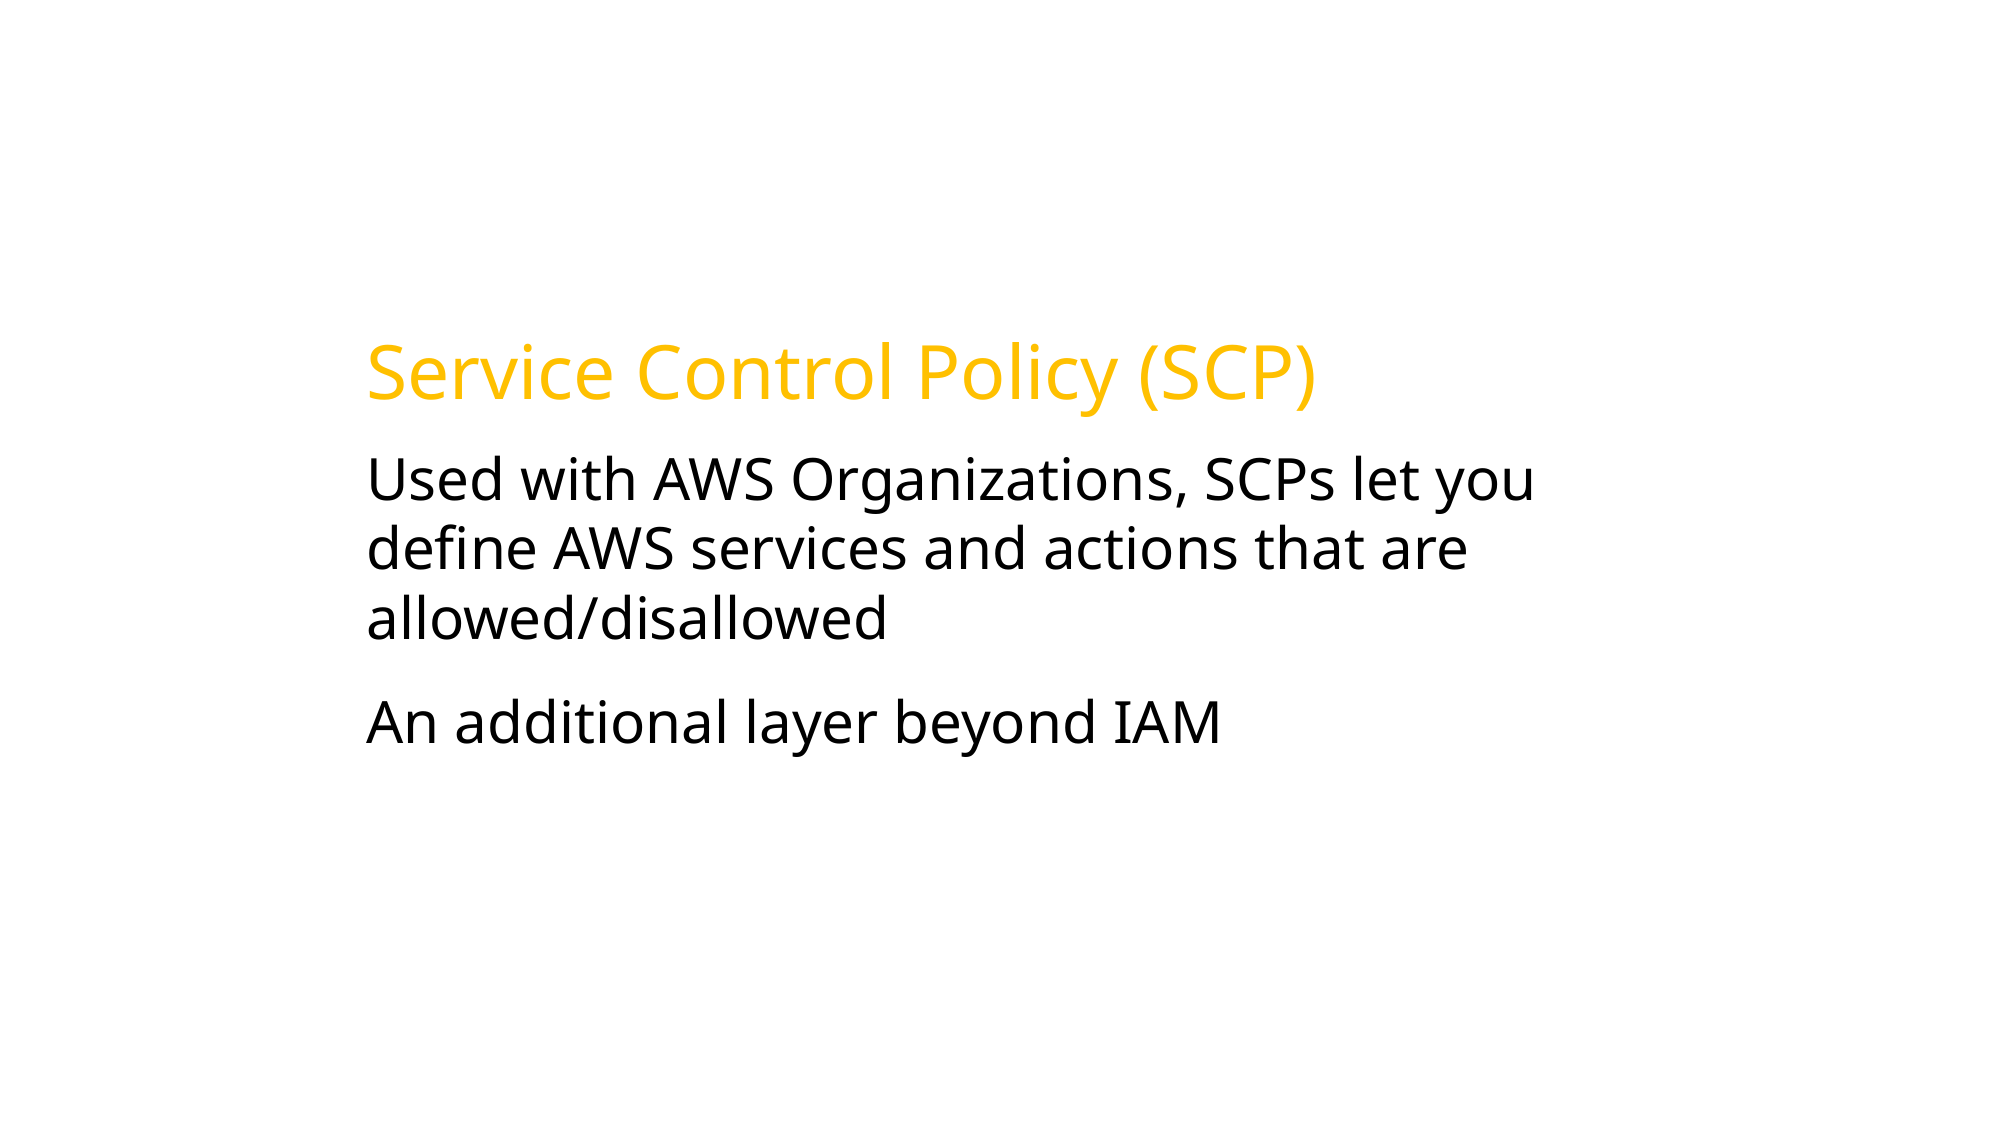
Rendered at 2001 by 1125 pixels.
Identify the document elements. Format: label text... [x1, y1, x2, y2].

list Service Control Policy (SCP) [351, 327, 1649, 423]
list Used with AWS Organizations, SCPs let you define AWS services and actions that are allowed/disallowed An additional layer beyond IAM [351, 434, 1649, 879]
